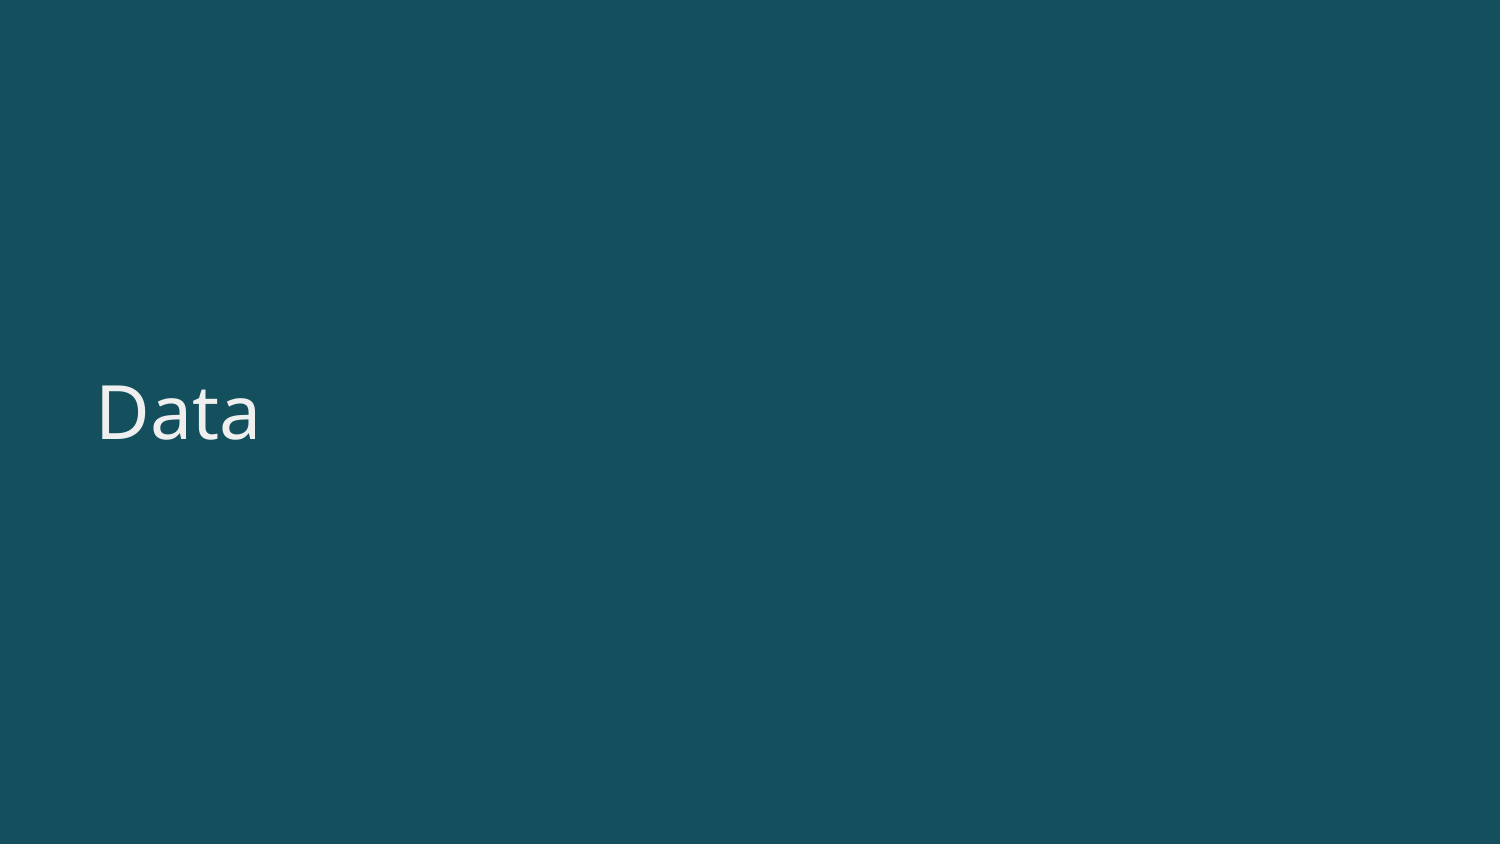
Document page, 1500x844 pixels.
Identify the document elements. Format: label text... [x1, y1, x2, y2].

title Data [80, 73, 1374, 745]
